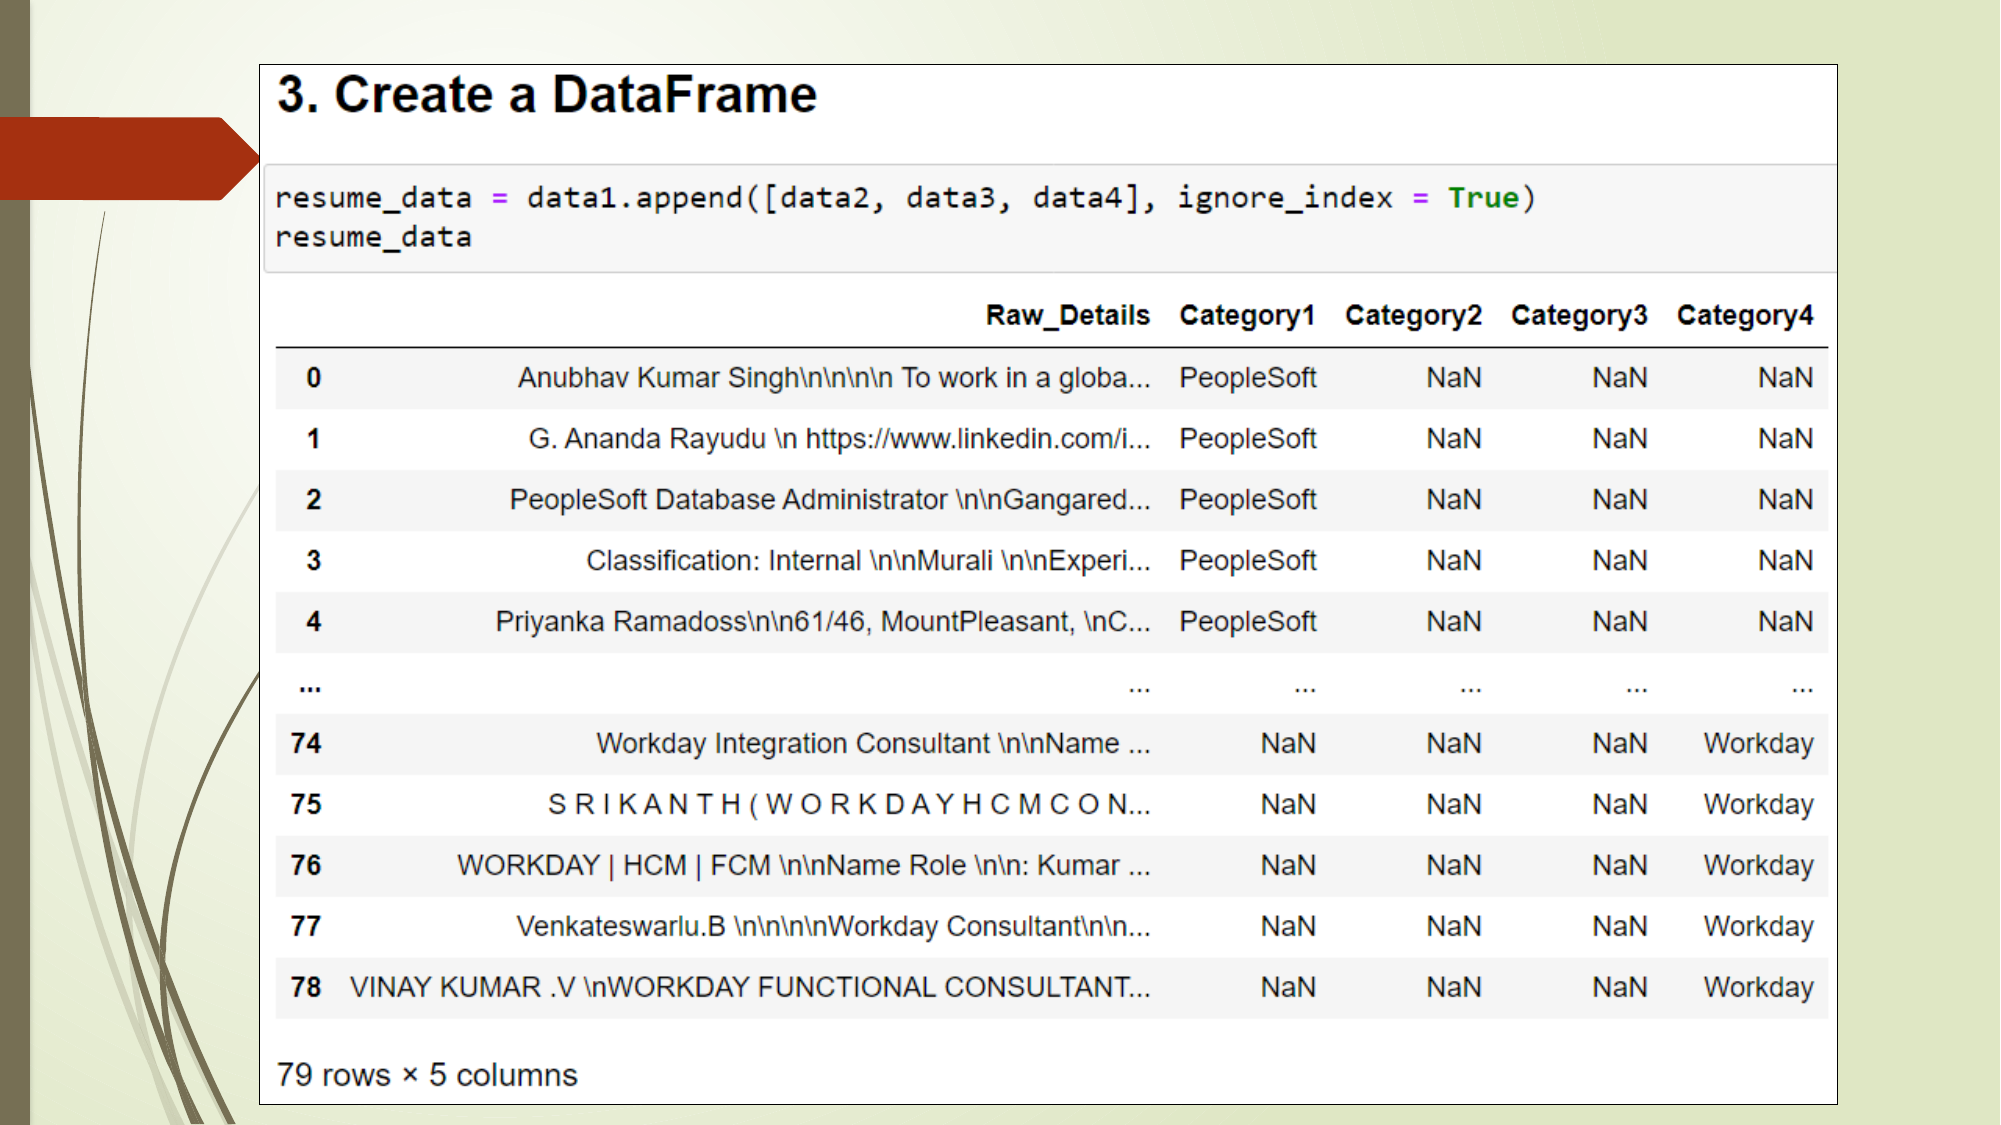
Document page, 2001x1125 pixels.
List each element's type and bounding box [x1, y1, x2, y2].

picture [259, 63, 1839, 1105]
